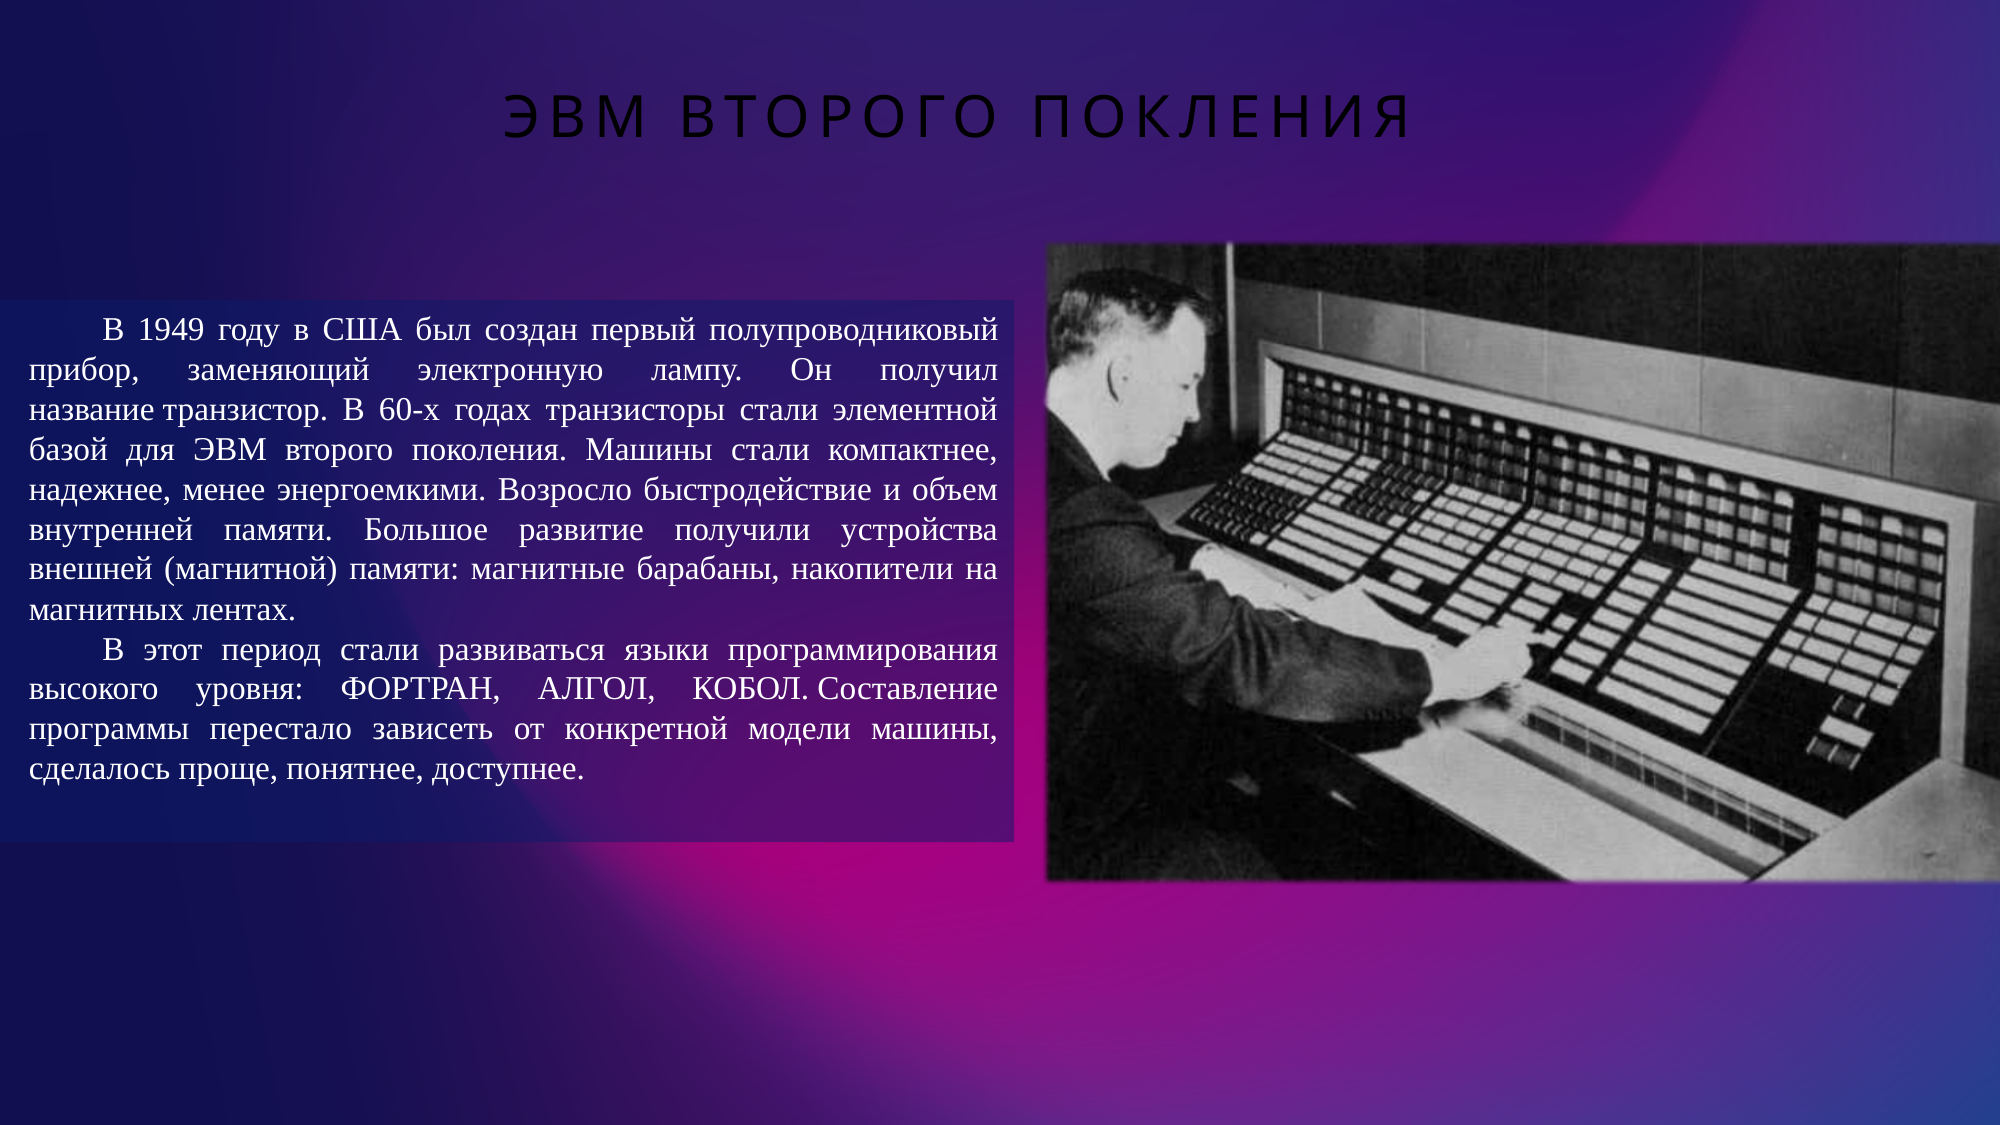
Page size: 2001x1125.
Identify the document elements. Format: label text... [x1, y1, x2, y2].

picture [0, 0, 2000, 1125]
text_box В 1949 году в США был создан первый полупроводниковый прибор, заменяющий электронную лампу. Он получил название транзистор. В 60-х годах транзисторы стали элементной базой для ЭВМ второго поколения. Машины стали компактнее, надежнее, менее энергоемкими. Возросло быстродействие и объем внутренней памяти. Большое развитие получили устройства внешней (магнитной) памяти: магнитные барабаны, накопители на магнитных лентах. В этот период стали развиваться языки программирования высокого уровня: ФОРТРАН, АЛГОЛ, КОБОЛ. Составление программы перестало зависеть от конкретной модели машины, сделалось проще, понятнее, доступнее. [14, 299, 1015, 839]
text_box [0, 299, 1015, 843]
title ЭВМ второго покления [488, 54, 1512, 189]
